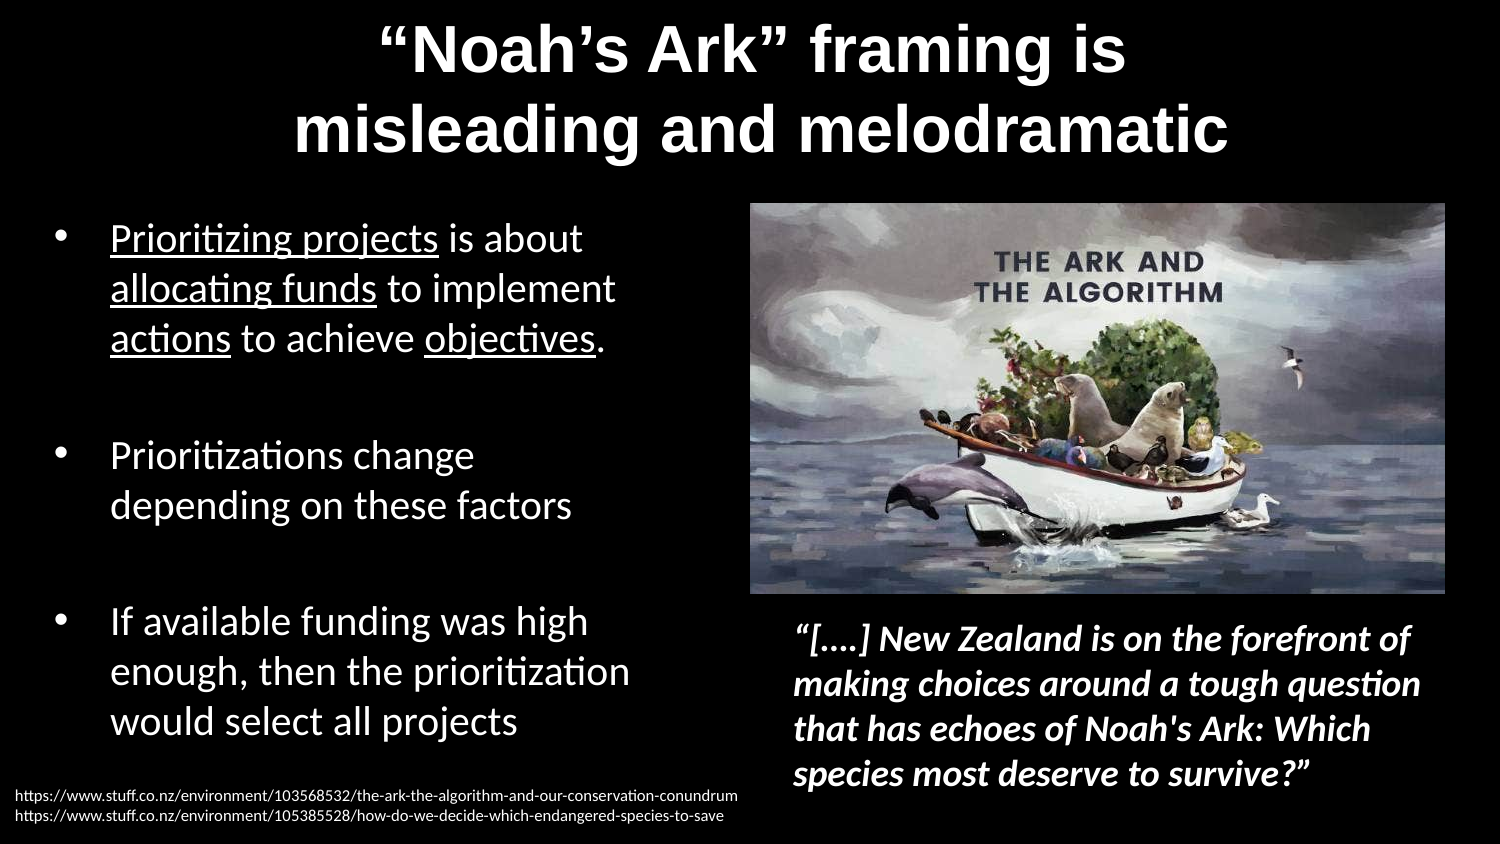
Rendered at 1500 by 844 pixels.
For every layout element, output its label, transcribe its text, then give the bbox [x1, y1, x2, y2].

text_box https://www.stuff.co.nz/environment/103568532/the-ark-the-algorithm-and-our-conservation-conundrum https://www.stuff.co.nz/environment/105385528/how-do-we-decide-which-endangered-species-to-save [0, 777, 869, 833]
picture [749, 202, 1445, 594]
list Prioritizing projects is about allocating funds to implement actions to achieve objectives. Prioritizations change depending on these factors If available funding was high enough, then the prioritization would select all projects [38, 203, 678, 777]
text_box “[….] New Zealand is on the forefront of making choices around a tough question that has echoes of Noah's Ark: Which species most deserve to survive?” [778, 607, 1445, 802]
title “Noah’s Ark” framing is misleading and melodramatic [24, 15, 1500, 156]
